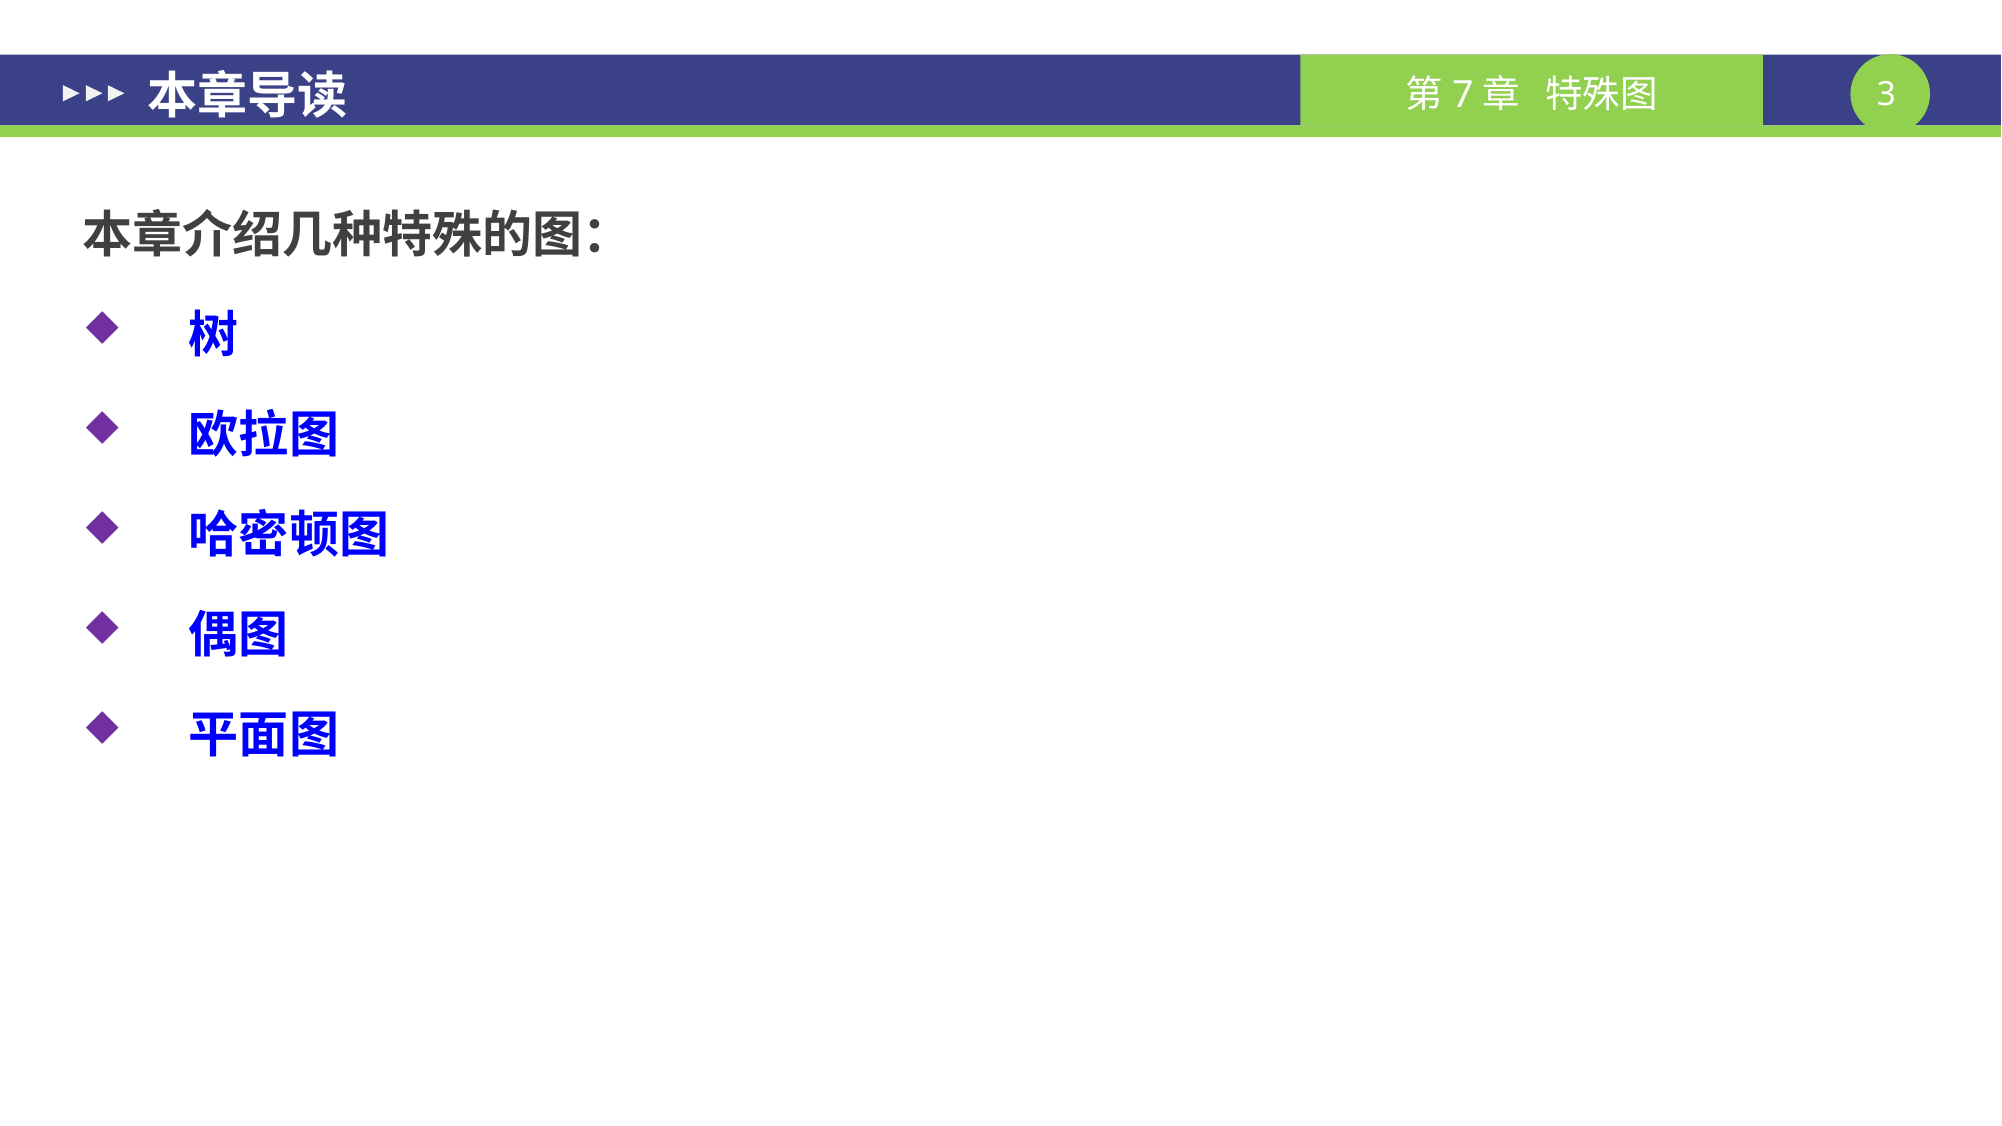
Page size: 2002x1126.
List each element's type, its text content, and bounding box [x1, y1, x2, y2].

title 本章导读 [127, 57, 1003, 129]
list 本章介绍几种特殊的图： 树 欧拉图 哈密顿图 偶图 平面图 [62, 162, 1926, 1088]
